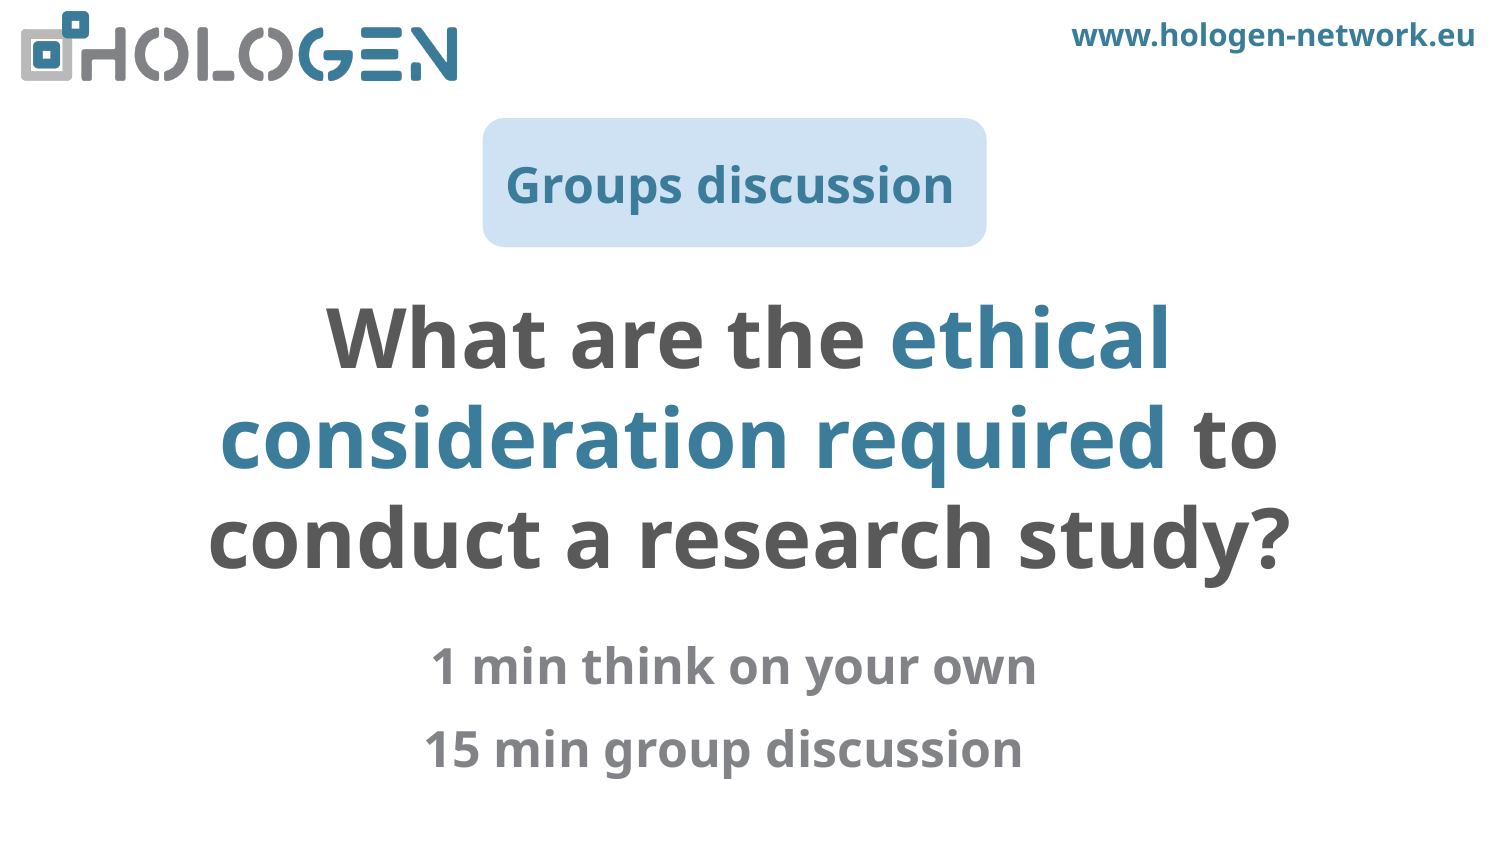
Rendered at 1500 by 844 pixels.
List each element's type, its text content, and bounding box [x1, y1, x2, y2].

text_box What are the ethical consideration required to conduct a research study? [114, 269, 1386, 605]
text_box Groups discussion [490, 138, 1003, 229]
text_box [482, 118, 987, 248]
text_box www.hologen-network.eu [871, 0, 1500, 68]
text_box 1 min think on your own [415, 619, 1091, 710]
picture [21, 11, 457, 82]
text_box 15 min group discussion [409, 702, 1085, 793]
